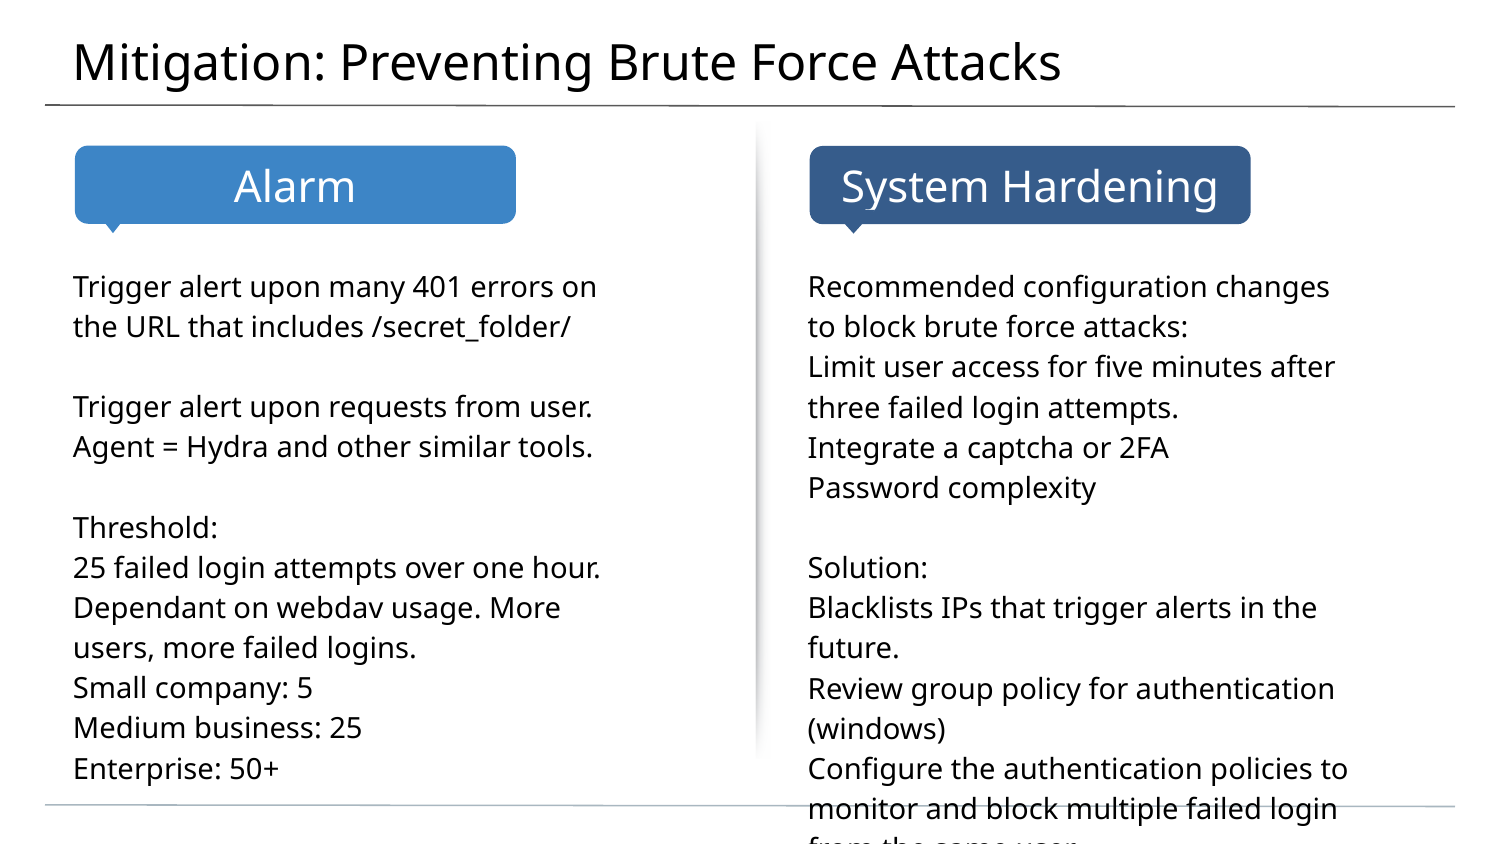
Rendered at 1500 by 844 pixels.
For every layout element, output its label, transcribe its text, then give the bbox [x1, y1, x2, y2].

subtitle Trigger alert upon many 401 errors on the URL that includes /secret_folder/ Trigger alert upon requests from user. Agent = Hydra and other similar tools. Threshold: 25 failed login attempts over one hour. Dependant on webdav usage. More users, more failed logins. Small company: 5 Medium business: 25 Enterprise: 50+ [0, 262, 704, 805]
title Mitigation: Preventing Brute Force Attacks [0, 0, 1500, 88]
picture [703, 107, 839, 782]
subtitle Recommended configuration changes to block brute force attacks: Limit user access for five minutes after three failed login attempts. Integrate a captcha or 2FA Password complexity Solution: Blacklists IPs that trigger alerts in the future. Review group policy for authentication (windows) Configure the authentication policies to monitor and block multiple failed login from the same user. [732, 263, 1438, 805]
